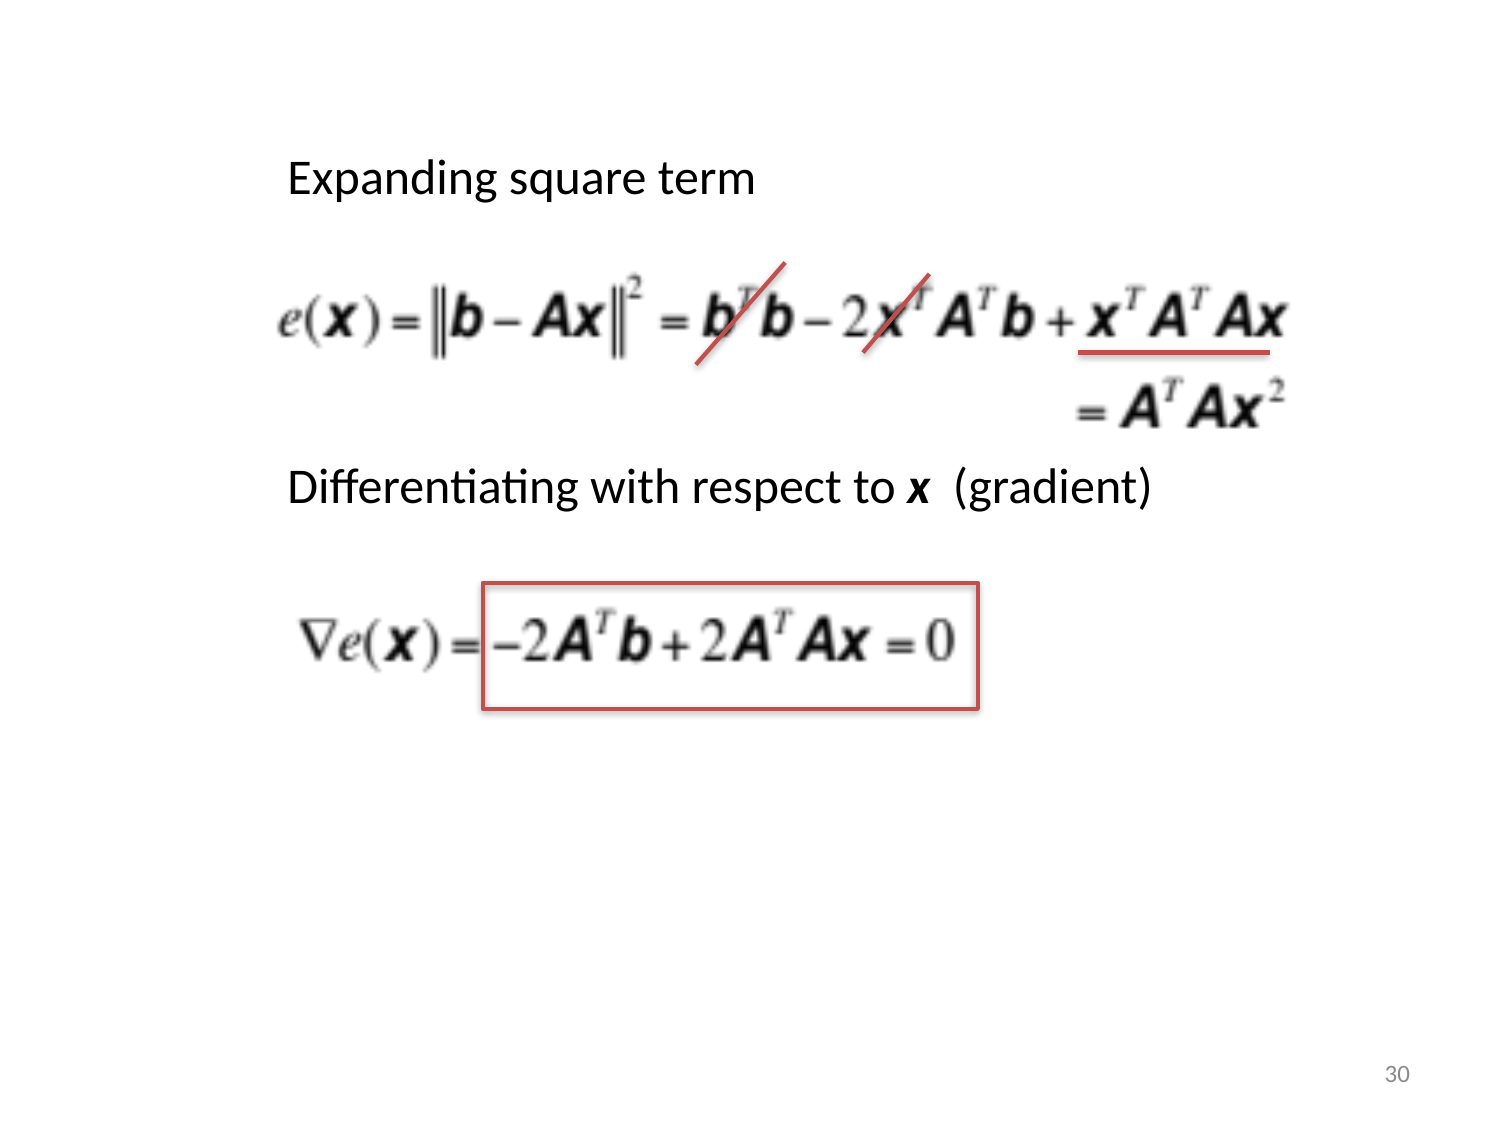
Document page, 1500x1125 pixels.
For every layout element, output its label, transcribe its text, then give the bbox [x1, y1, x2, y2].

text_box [1070, 366, 1290, 437]
text_box Expanding square term [272, 137, 1212, 212]
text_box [862, 273, 930, 353]
text_box Differentiating with respect to x (gradient) [272, 446, 1212, 522]
slide_number 30 [1074, 1042, 1425, 1103]
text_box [291, 597, 960, 682]
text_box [272, 262, 693, 365]
text_box [482, 582, 979, 710]
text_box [788, 262, 1298, 365]
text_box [695, 262, 786, 365]
